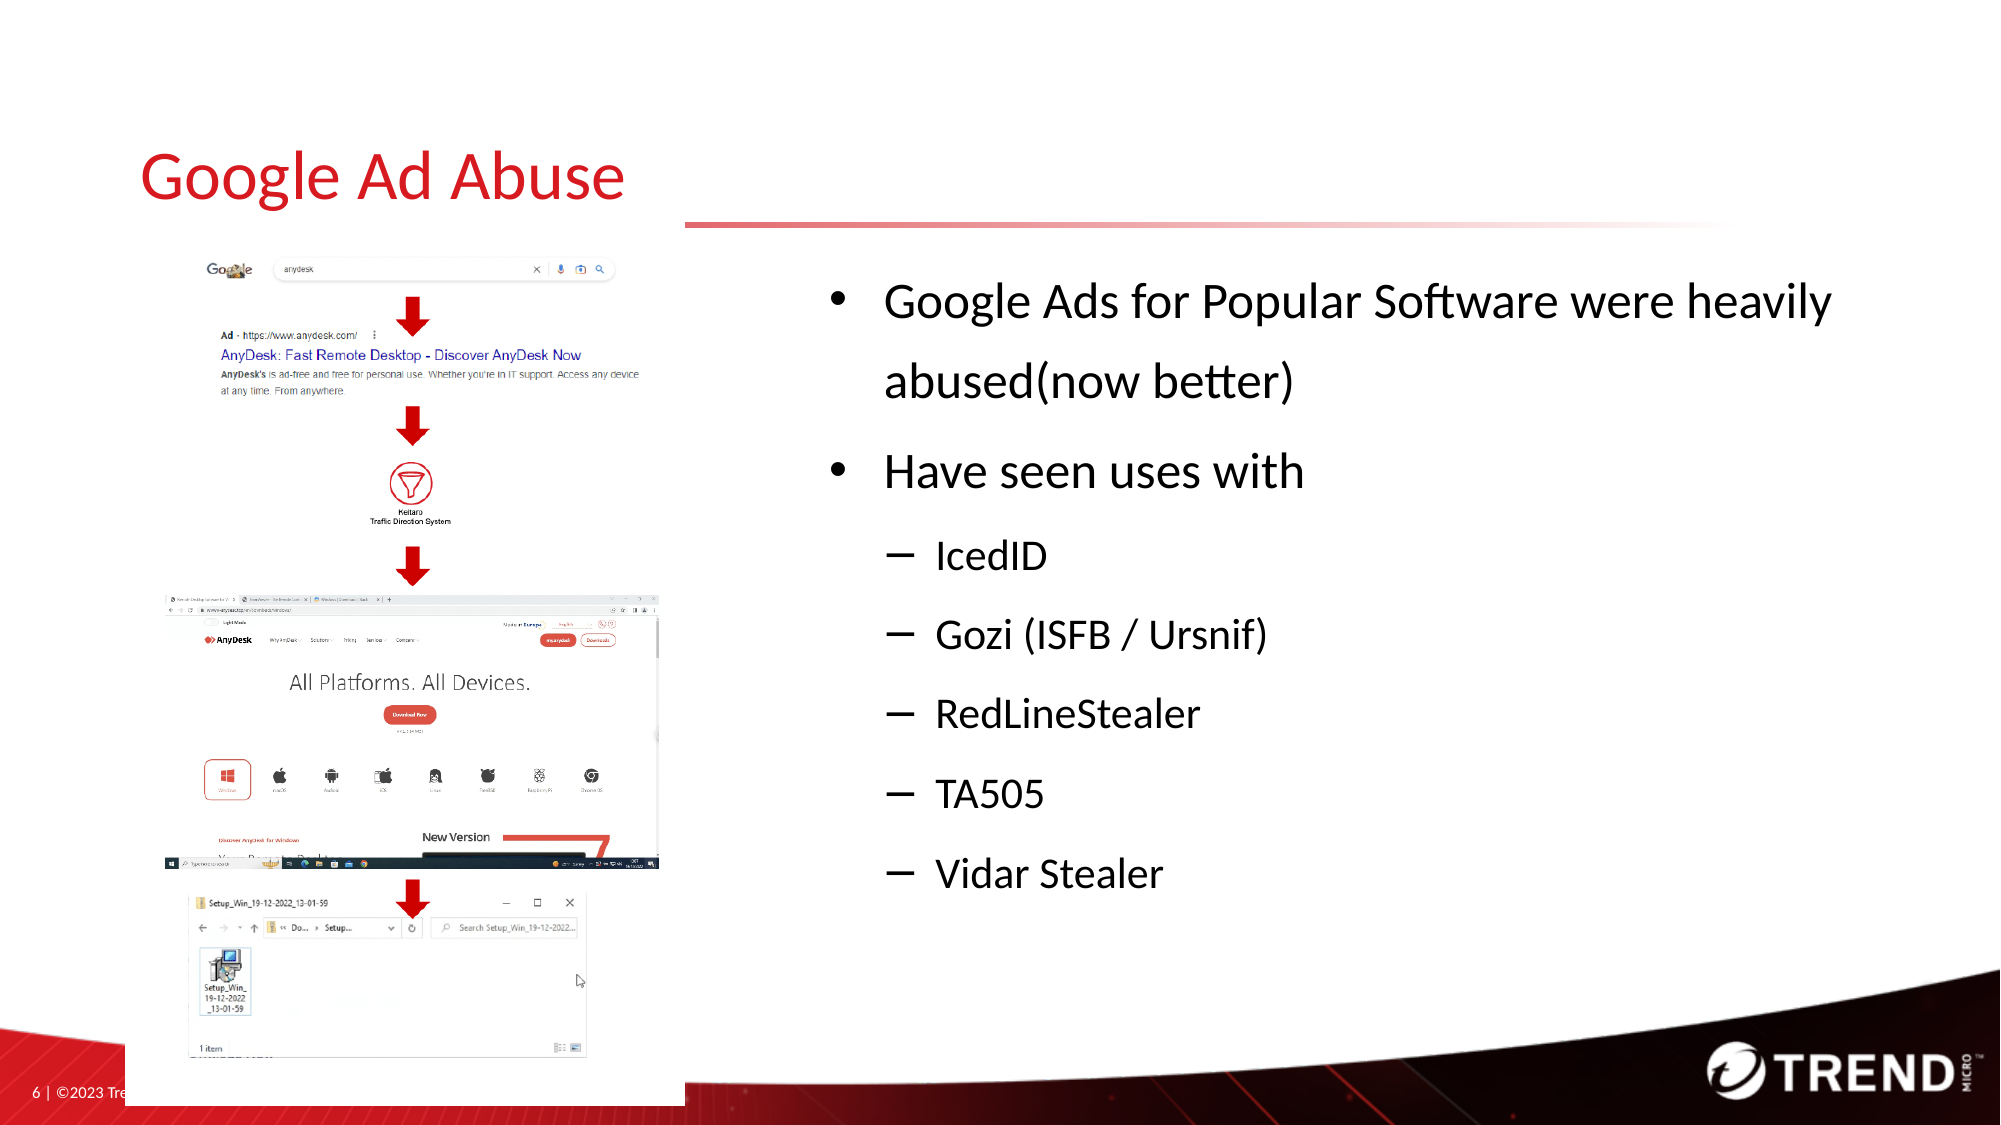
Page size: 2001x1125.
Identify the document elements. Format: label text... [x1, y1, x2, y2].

picture [0, 221, 2001, 1125]
list Google Ads for Popular Software were heavily abused(now better) Have seen uses with IcedID Gozi (ISFB / Ursnif) RedLineStealer TA505 Vidar Stealer [813, 241, 1863, 906]
list Google Ad Abuse [125, 96, 1855, 222]
